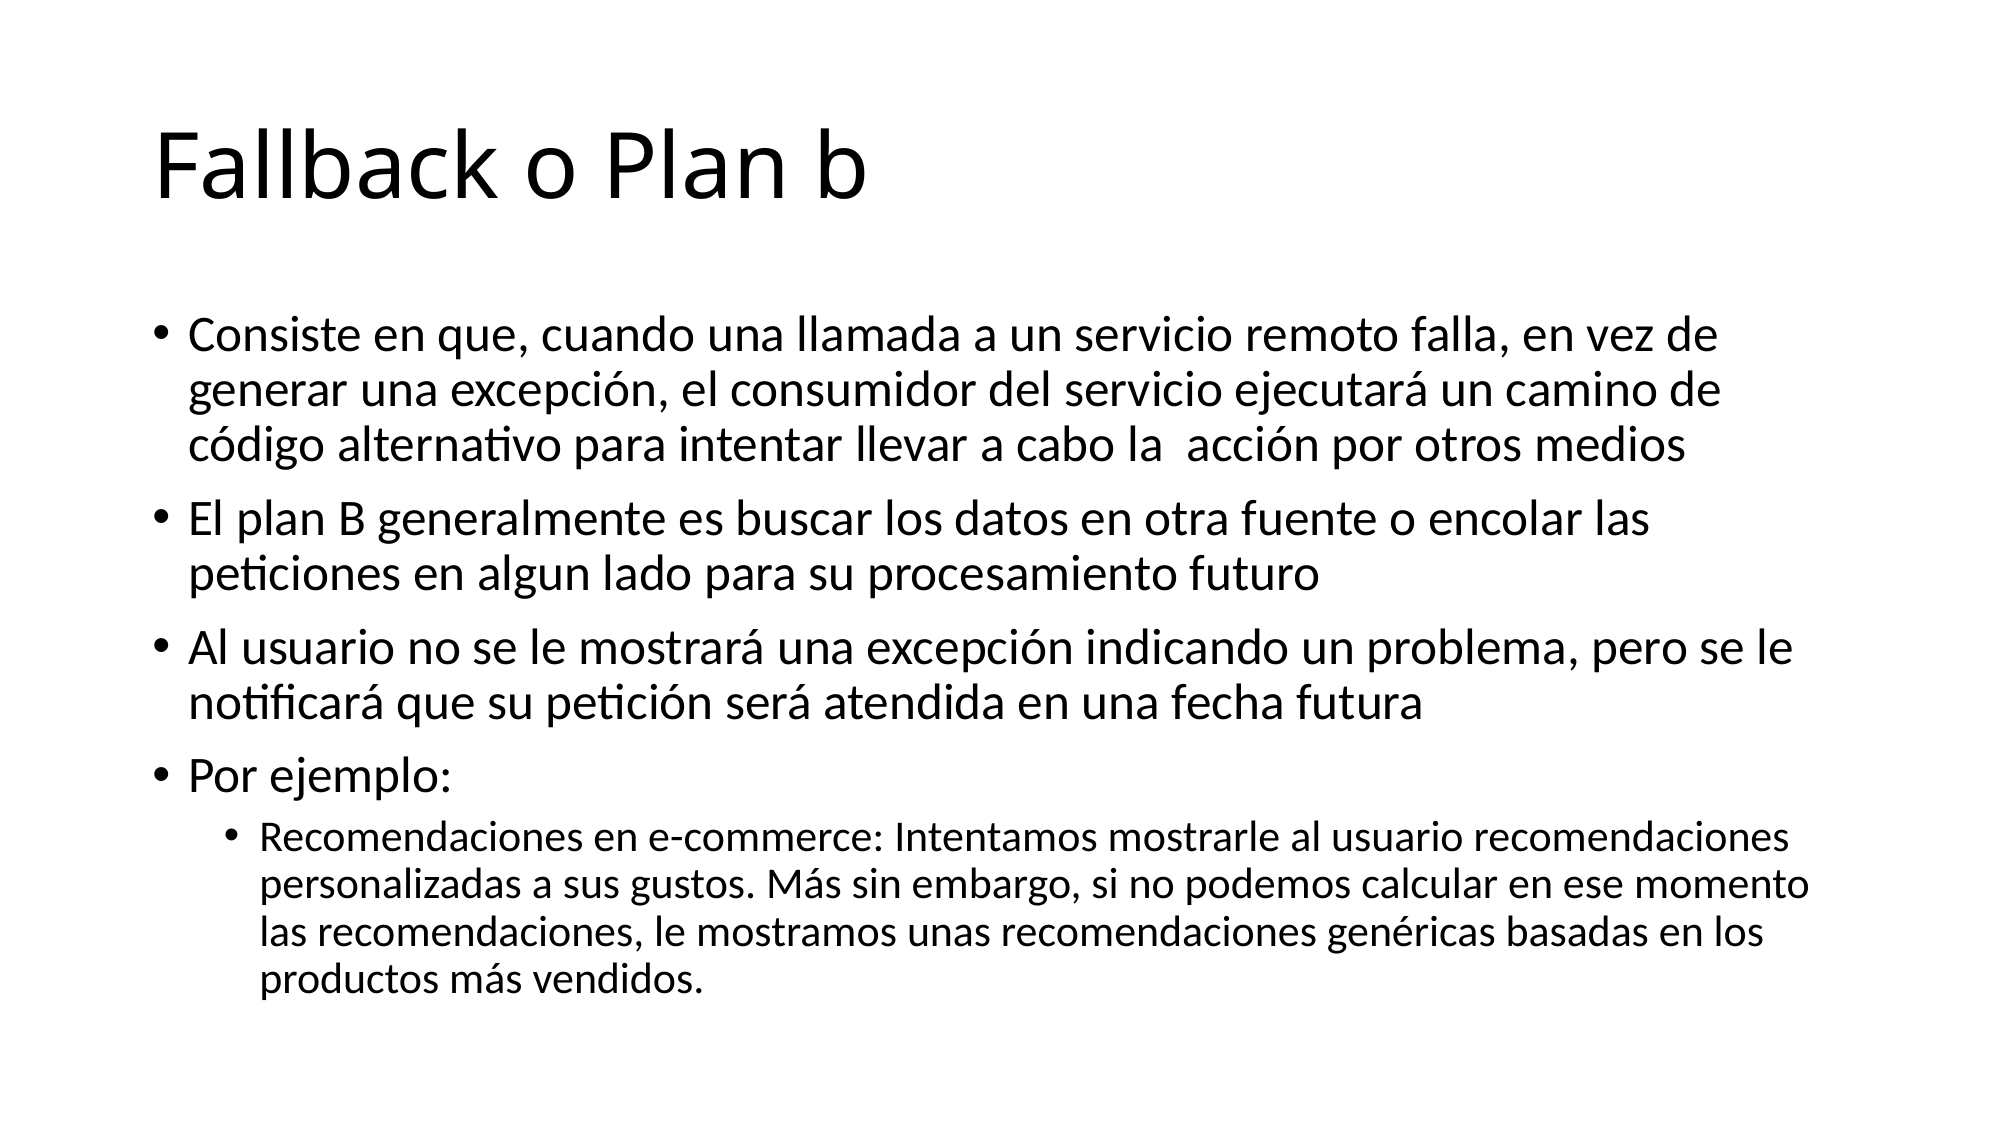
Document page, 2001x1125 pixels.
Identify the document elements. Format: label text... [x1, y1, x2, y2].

list Consiste en que, cuando una llamada a un servicio remoto falla, en vez de generar una excepción, el consumidor del servicio ejecutará un camino de código alternativo para intentar llevar a cabo la acción por otros medios El plan B generalmente es buscar los datos en otra fuente o encolar las peticiones en algun lado para su procesamiento futuro Al usuario no se le mostrará una excepción indicando un problema, pero se le notificará que su petición será atendida en una fecha futura Por ejemplo: Recomendaciones en e-commerce: Intentamos mostrarle al usuario recomendaciones personalizadas a sus gustos. Más sin embargo, si no podemos calcular en ese momento las recomendaciones, le mostramos unas recomendaciones genéricas basadas en los productos más vendidos. [137, 299, 1863, 1014]
title Fallback o Plan b [137, 59, 1863, 278]
